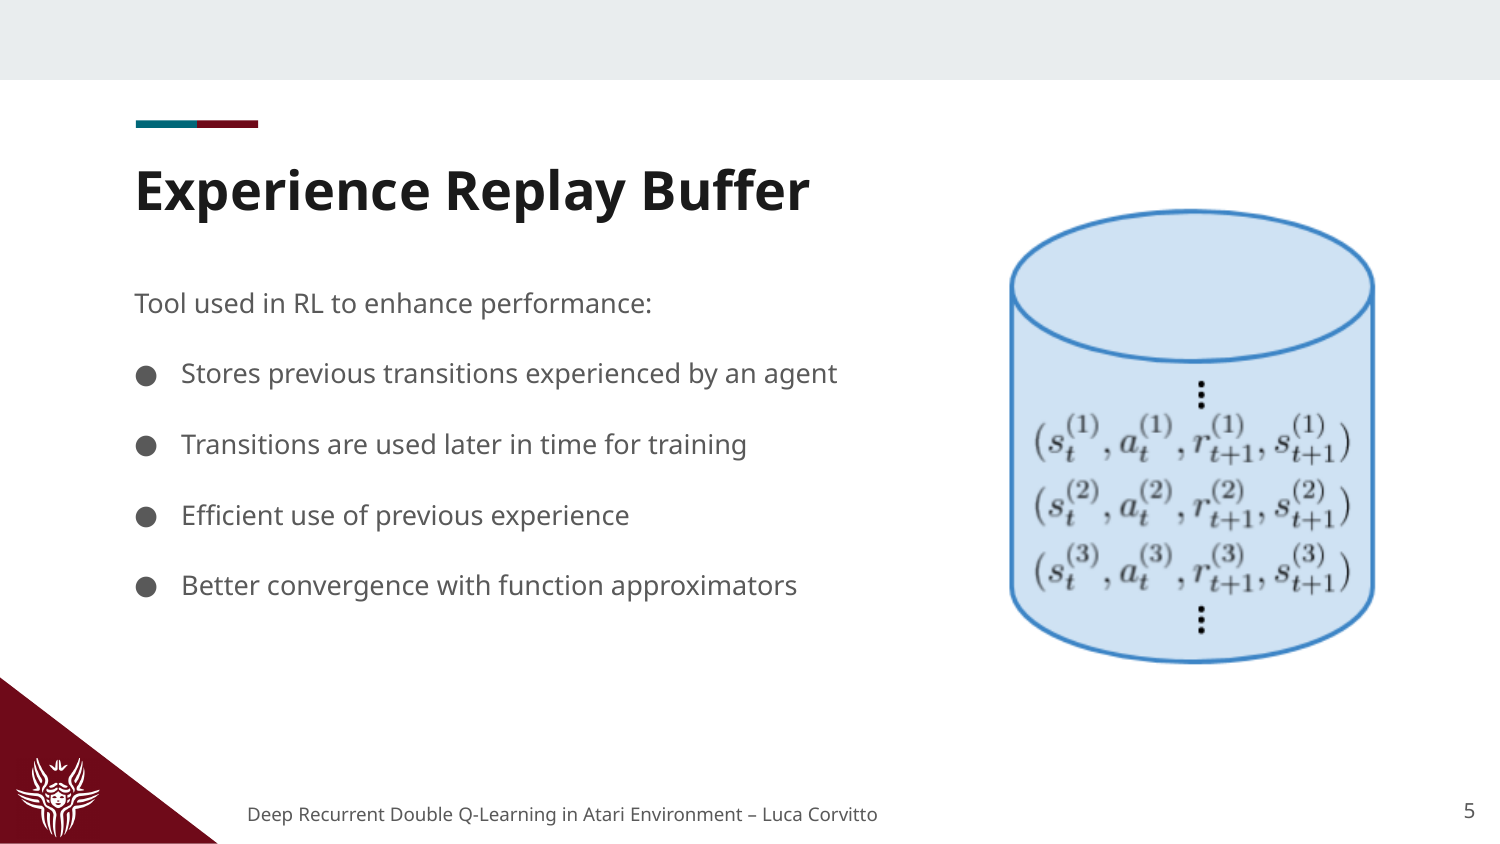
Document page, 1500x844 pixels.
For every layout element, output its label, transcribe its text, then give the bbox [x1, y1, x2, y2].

title Experience Replay Buffer [119, 141, 1381, 230]
list Tool used in RL to enhance performance: Stores previous transitions experienced by an agent Transitions are used later in time for training Efficient use of previous experience Better convergence with function approximators [119, 266, 933, 710]
subtitle Deep Recurrent Double Q-Learning in Atari Environment – Luca Corvitto [232, 783, 1193, 839]
picture [16, 758, 100, 839]
picture [998, 169, 1387, 674]
slide_number 5 [1400, 779, 1491, 844]
